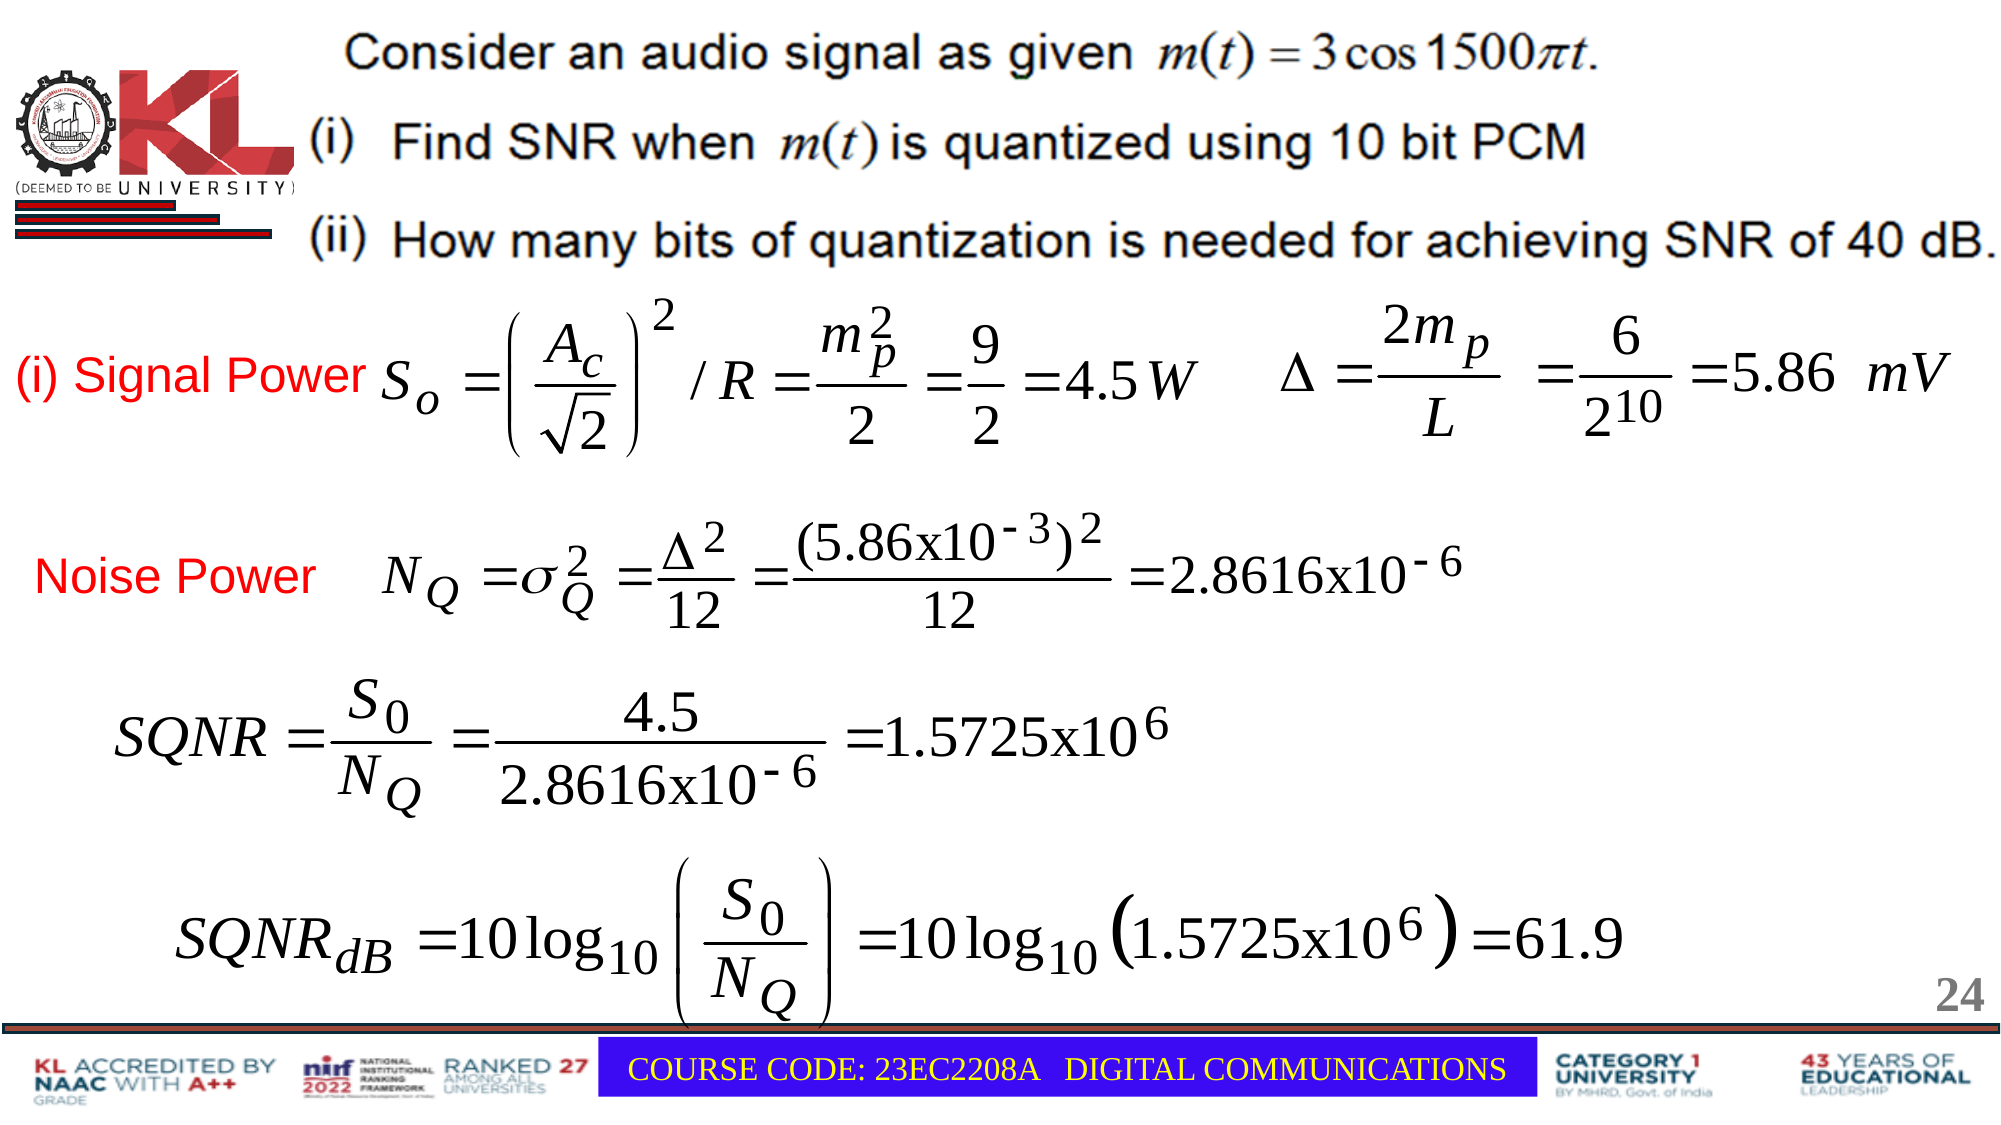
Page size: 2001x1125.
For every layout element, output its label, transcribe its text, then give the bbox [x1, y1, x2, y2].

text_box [370, 293, 1212, 472]
picture [16, 14, 2000, 293]
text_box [370, 495, 1470, 640]
slide_number 24 [1903, 961, 2000, 1022]
text_box (i) Signal Power [0, 334, 370, 410]
footer COURSE CODE: 23EC2208A DIGITAL COMMUNICATIONS [598, 1040, 1538, 1097]
text_box Noise Power [19, 535, 370, 611]
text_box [164, 846, 1638, 1040]
picture [3, 1035, 2000, 1125]
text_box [103, 662, 1180, 836]
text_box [1270, 293, 1964, 450]
